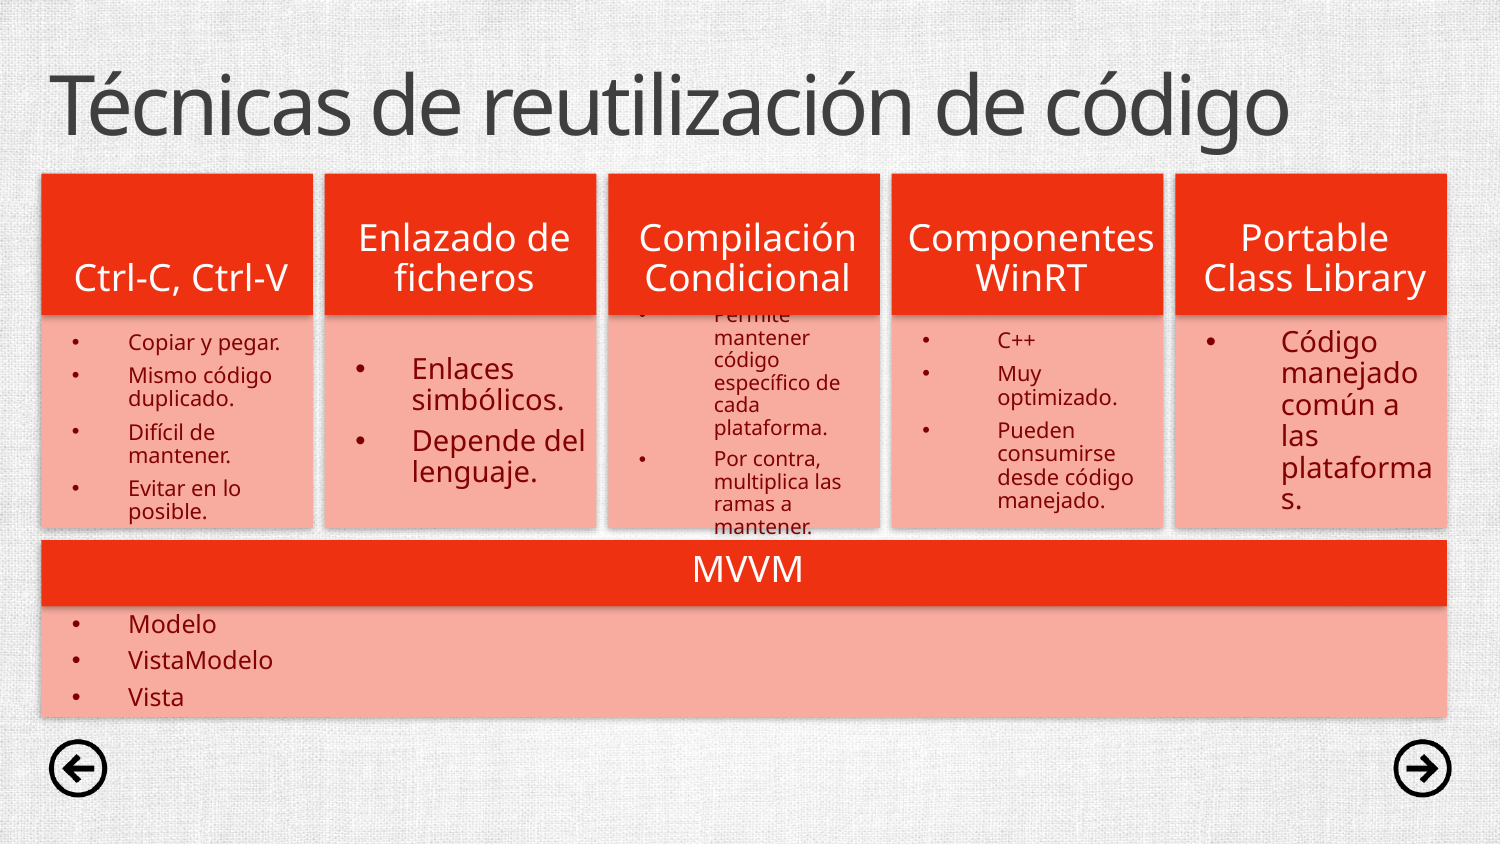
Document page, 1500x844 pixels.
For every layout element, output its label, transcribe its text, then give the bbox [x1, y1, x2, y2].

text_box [891, 173, 1164, 529]
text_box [608, 173, 881, 529]
picture [0, 0, 1500, 844]
title Técnicas de reutilización de código [34, 49, 1454, 177]
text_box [41, 173, 314, 529]
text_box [1174, 173, 1448, 529]
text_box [324, 173, 597, 529]
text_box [41, 539, 1448, 718]
